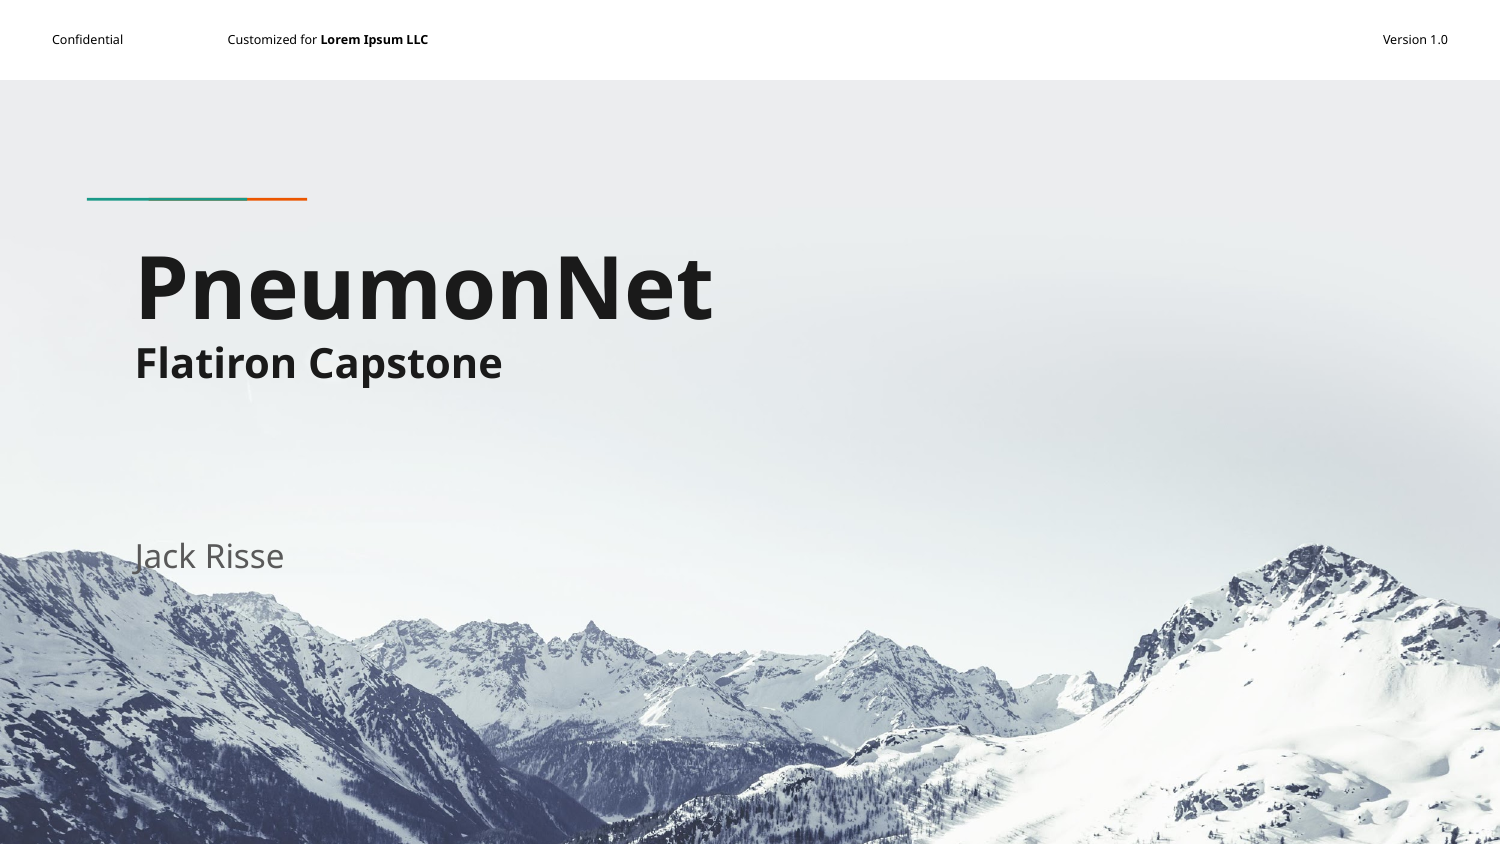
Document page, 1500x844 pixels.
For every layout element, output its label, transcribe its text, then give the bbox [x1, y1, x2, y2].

picture [0, 80, 1500, 844]
title PneumonNet Flatiron Capstone [119, 216, 1381, 490]
subtitle Jack Risse [119, 520, 1381, 610]
